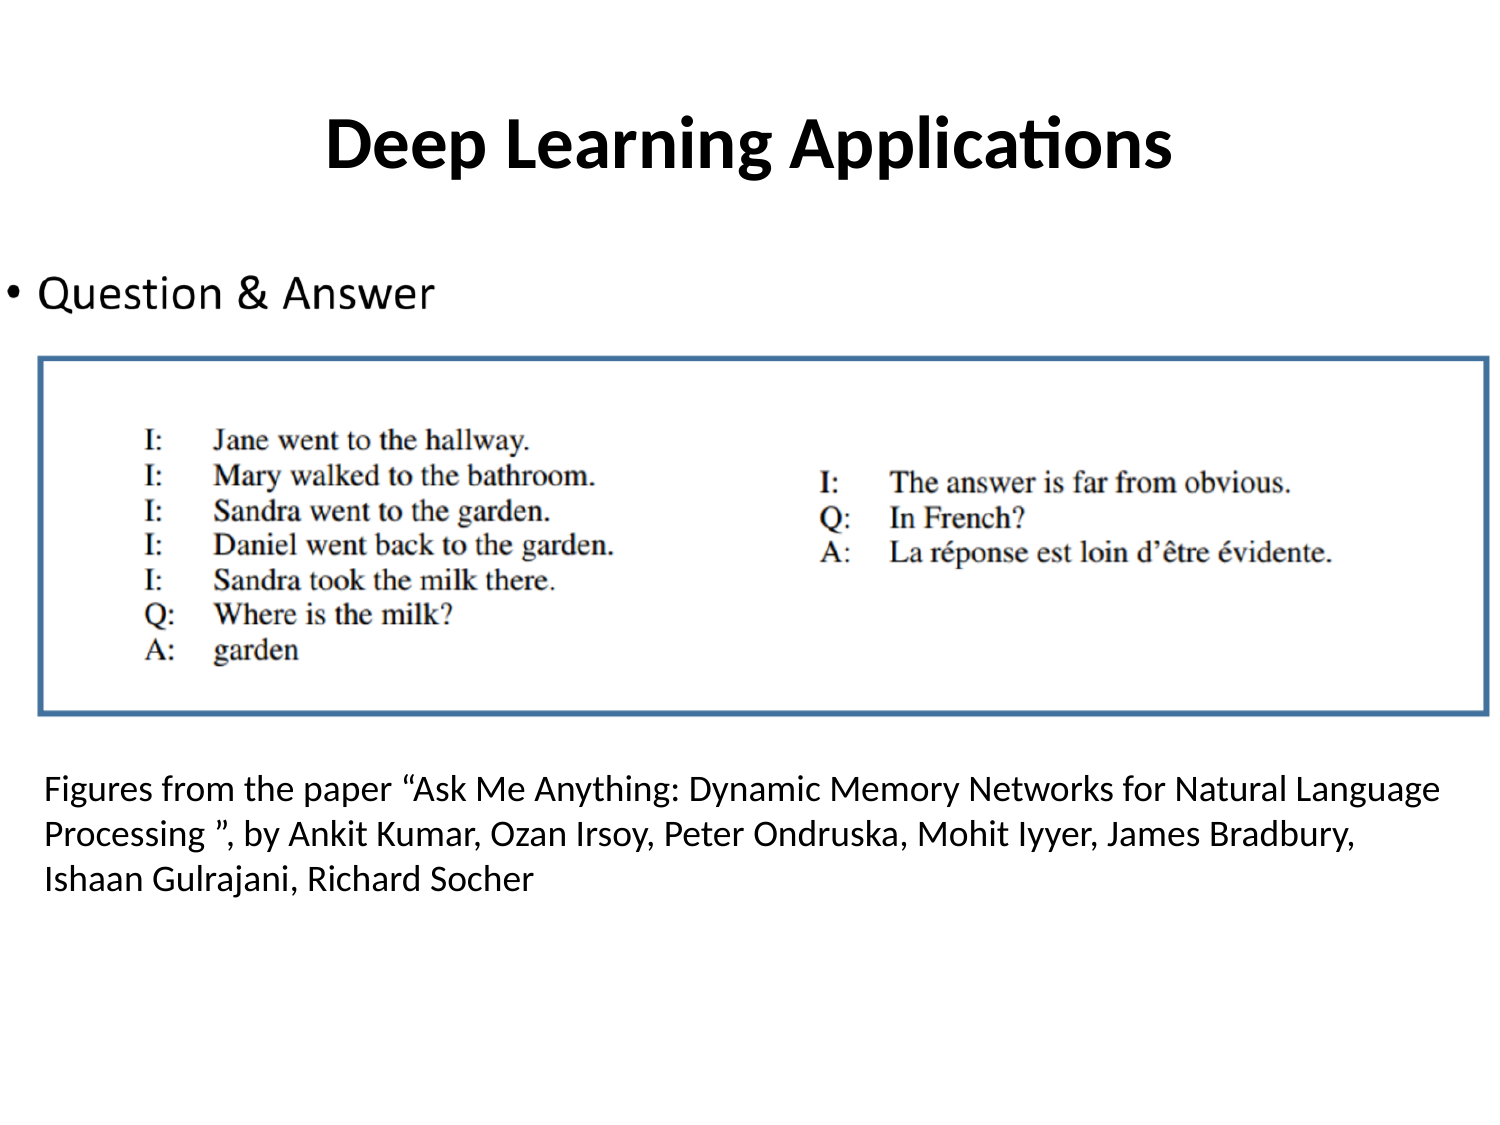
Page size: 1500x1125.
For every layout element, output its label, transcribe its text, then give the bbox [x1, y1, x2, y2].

text_box Figures from the paper “Ask Me Anything: Dynamic Memory Networks for Natural Language Processing ”, by Ankit Kumar, Ozan Irsoy, Peter Ondruska, Mohit Iyyer, James Bradbury, Ishaan Gulrajani, Richard Socher [29, 756, 1471, 907]
picture [0, 262, 1500, 728]
title Deep Learning Applications [75, 45, 1425, 233]
